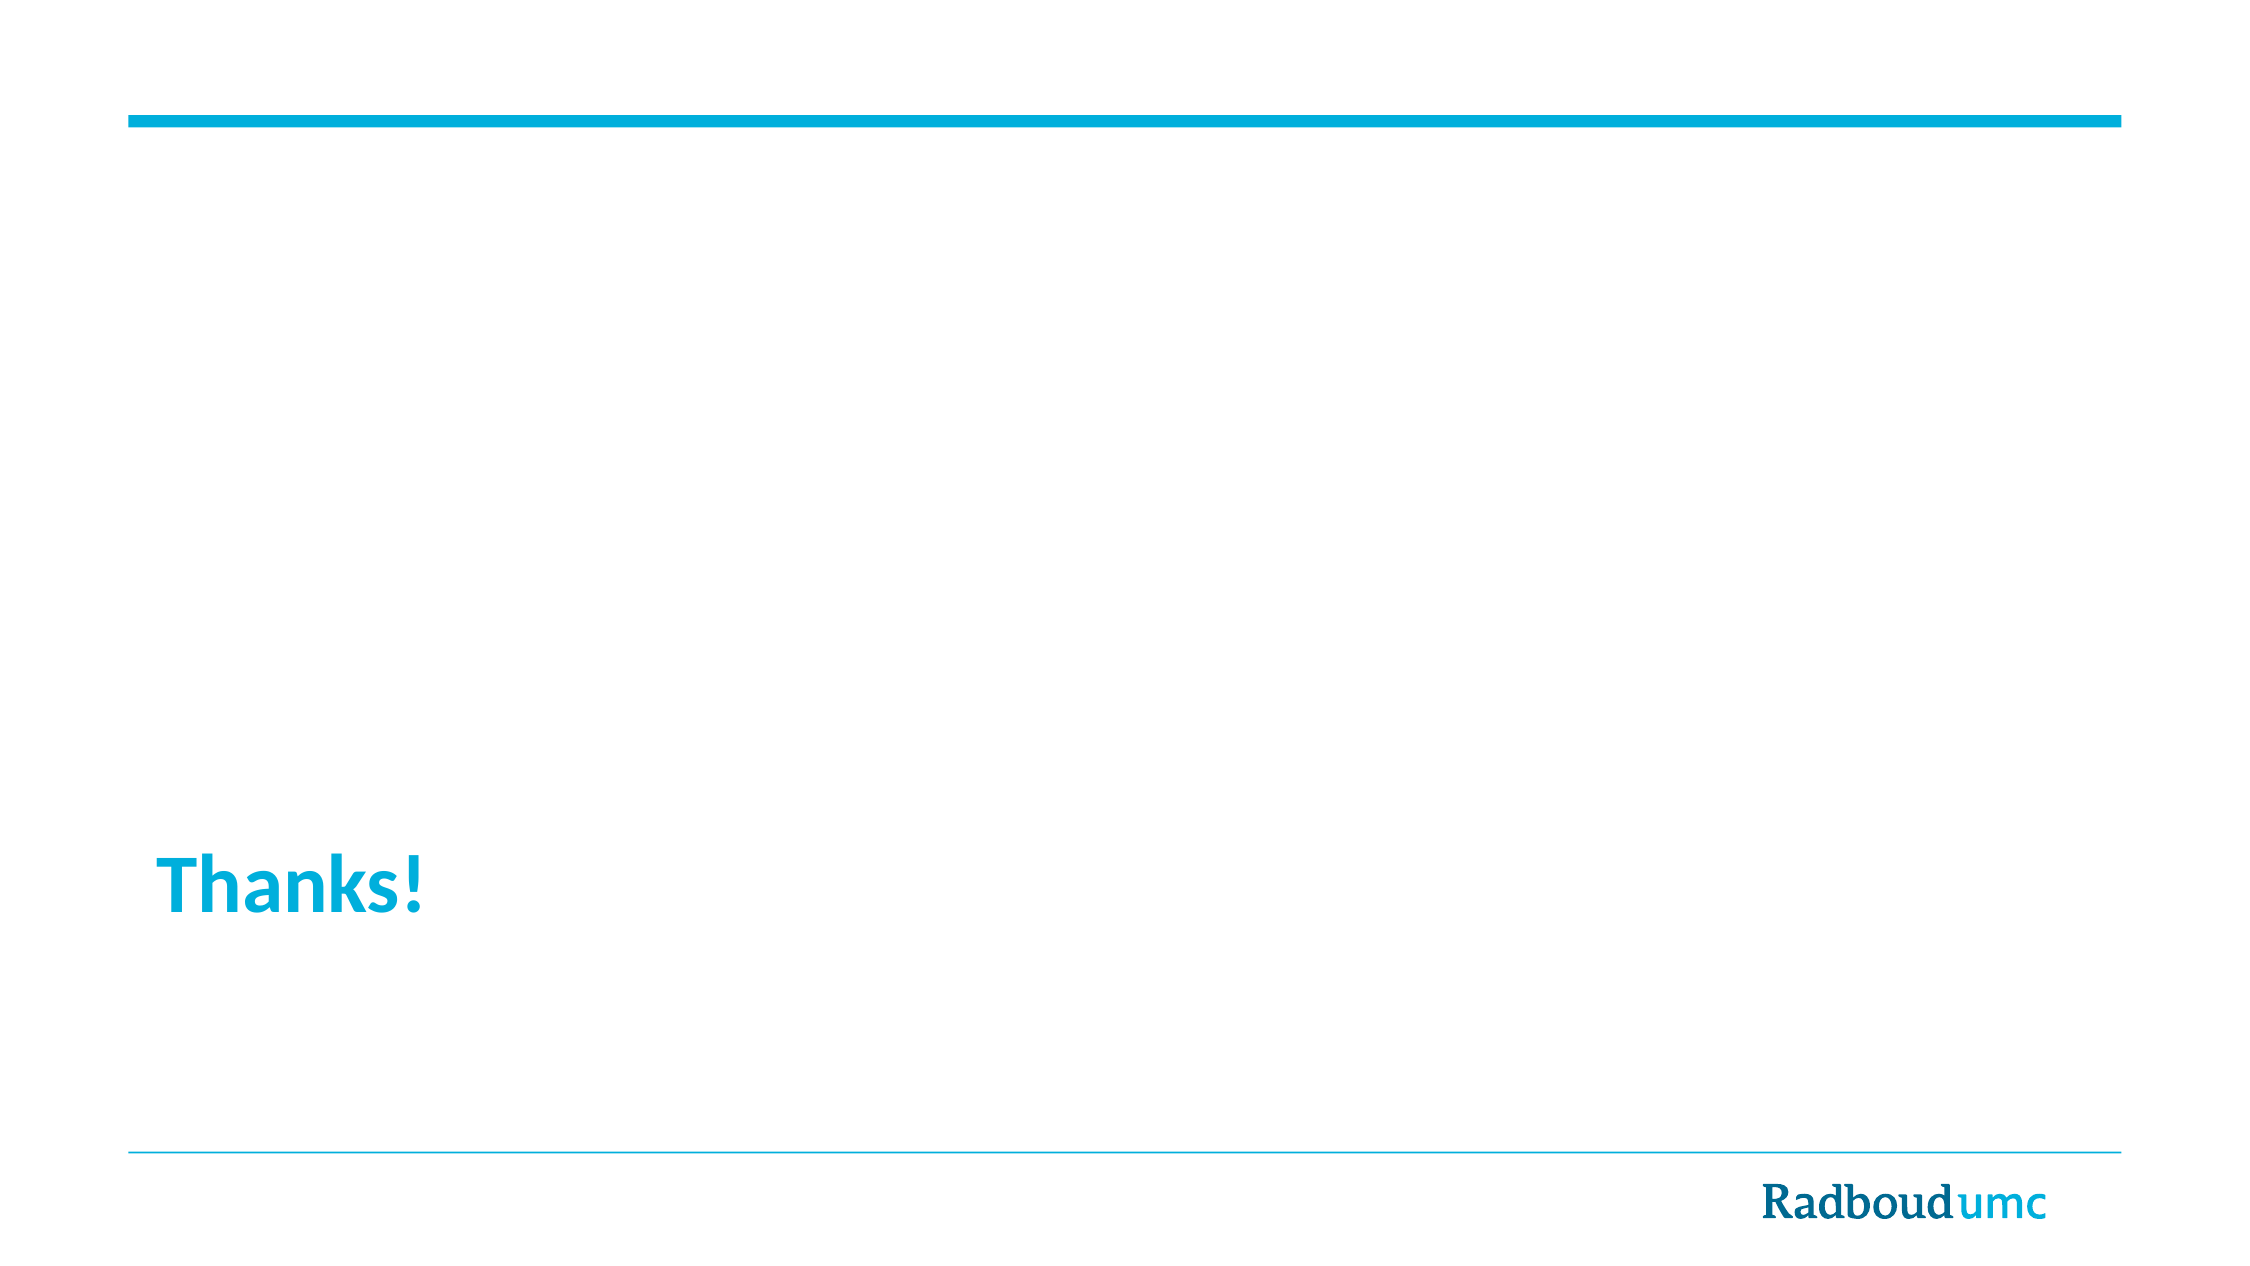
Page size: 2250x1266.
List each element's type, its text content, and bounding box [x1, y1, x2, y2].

text_box Thanks! [156, 798, 2150, 930]
